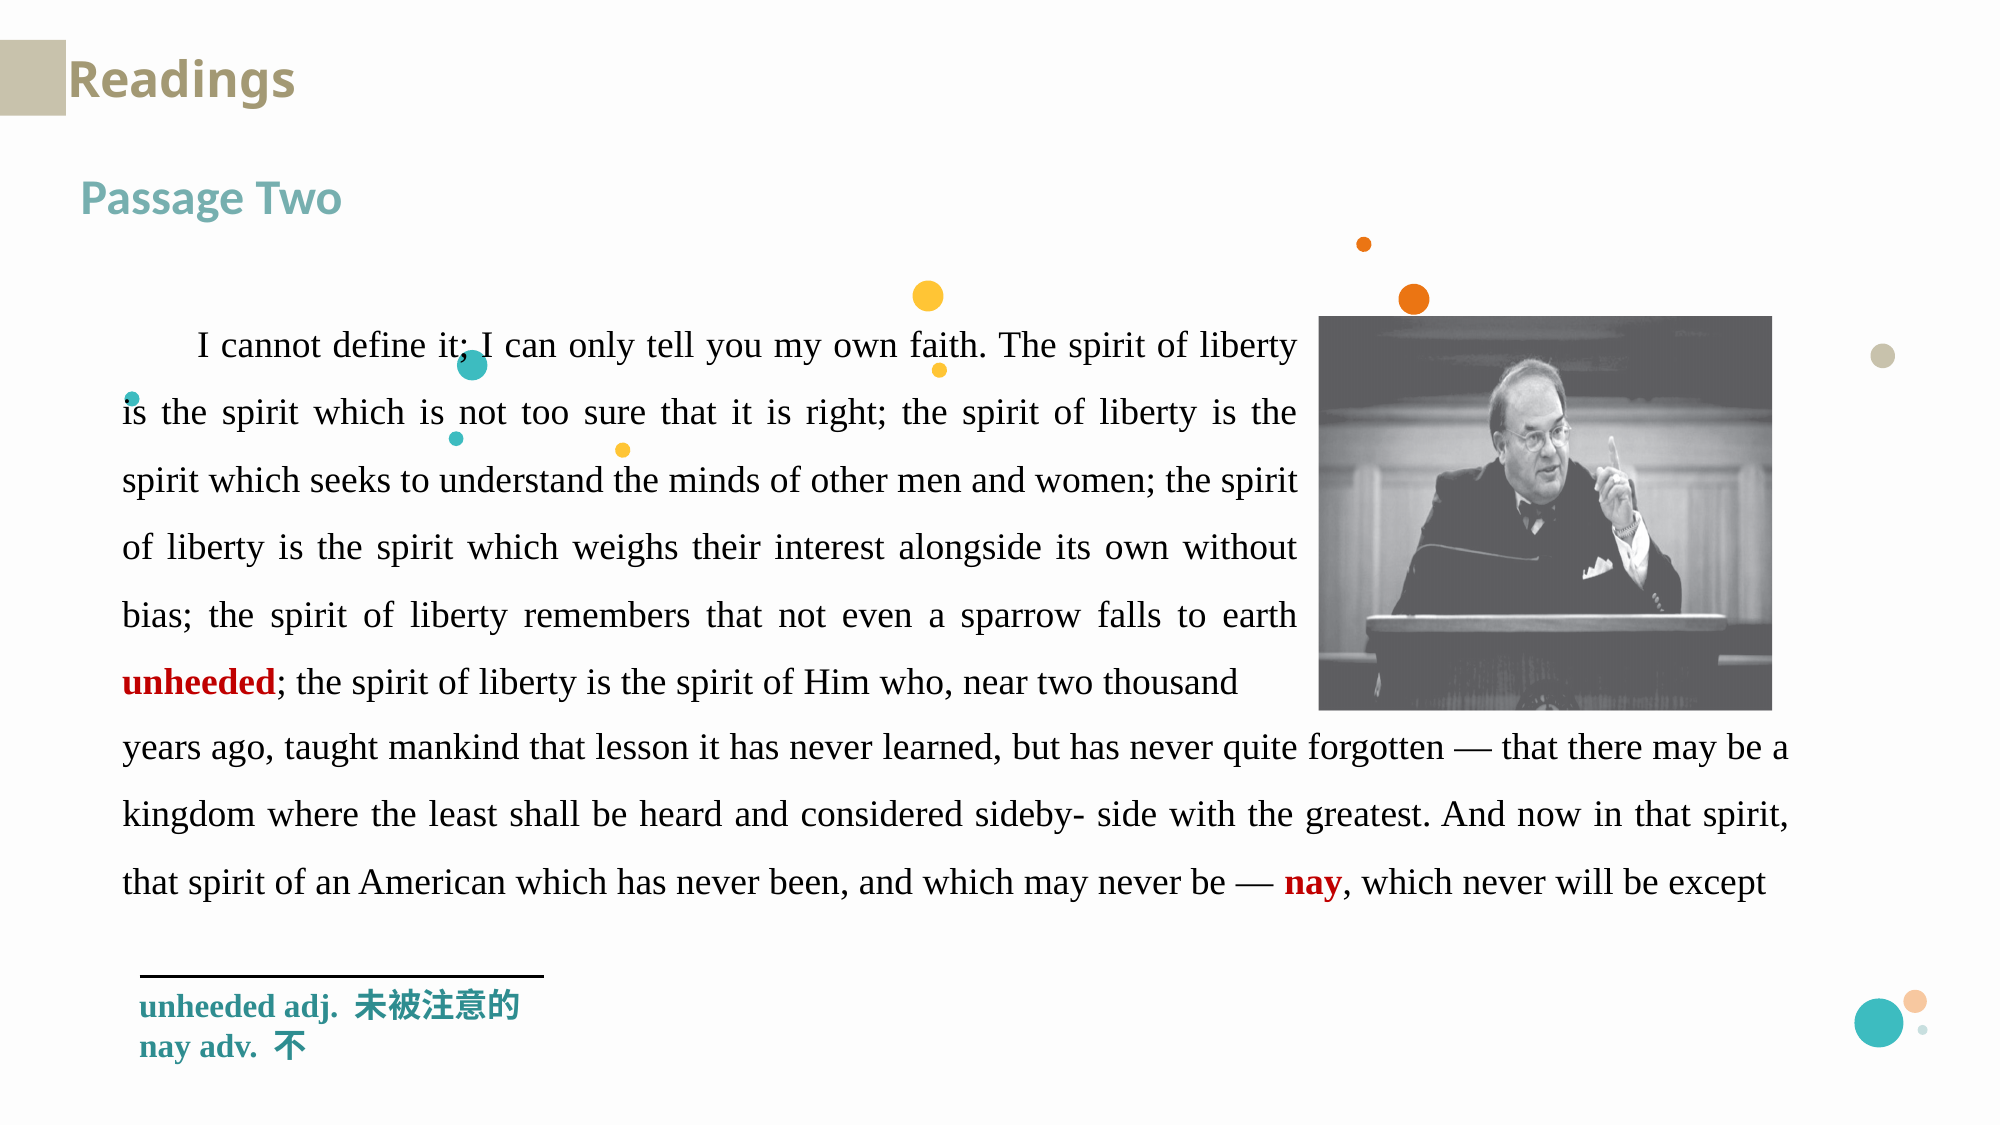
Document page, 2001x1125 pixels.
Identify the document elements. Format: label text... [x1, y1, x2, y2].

text_box [913, 279, 943, 289]
picture [1318, 315, 1773, 711]
text_box [1869, 342, 1896, 370]
text_box [1397, 282, 1431, 315]
text_box years ago, taught mankind that lesson it has never learned, but has never quite forgotten — that there may be a kingdom where the least shall be heard and considered sideby- side with the greatest. And now in that spirit, that spirit of an American which has never been, and which may never be — nay, which never will be except [107, 692, 1807, 910]
text_box Passage Two [65, 157, 986, 233]
text_box [0, 39, 67, 117]
text_box Readings [52, 39, 311, 115]
text_box [1355, 235, 1373, 253]
text_box unheeded adj. 未被注意的 nay adv. 不 [124, 976, 1957, 1071]
text_box I cannot define it; I can only tell you my own faith. The spirit of liberty is the spirit which is not too sure that it is right; the spirit of liberty is the spirit which seeks to understand the minds of other men and women; the spirit of liberty is the spirit which weighs their interest alongside its own without bias; the spirit of liberty remembers that not even a sparrow falls to earth unheeded; the spirit of liberty is the spirit of Him who, near two thousand [107, 289, 1315, 692]
